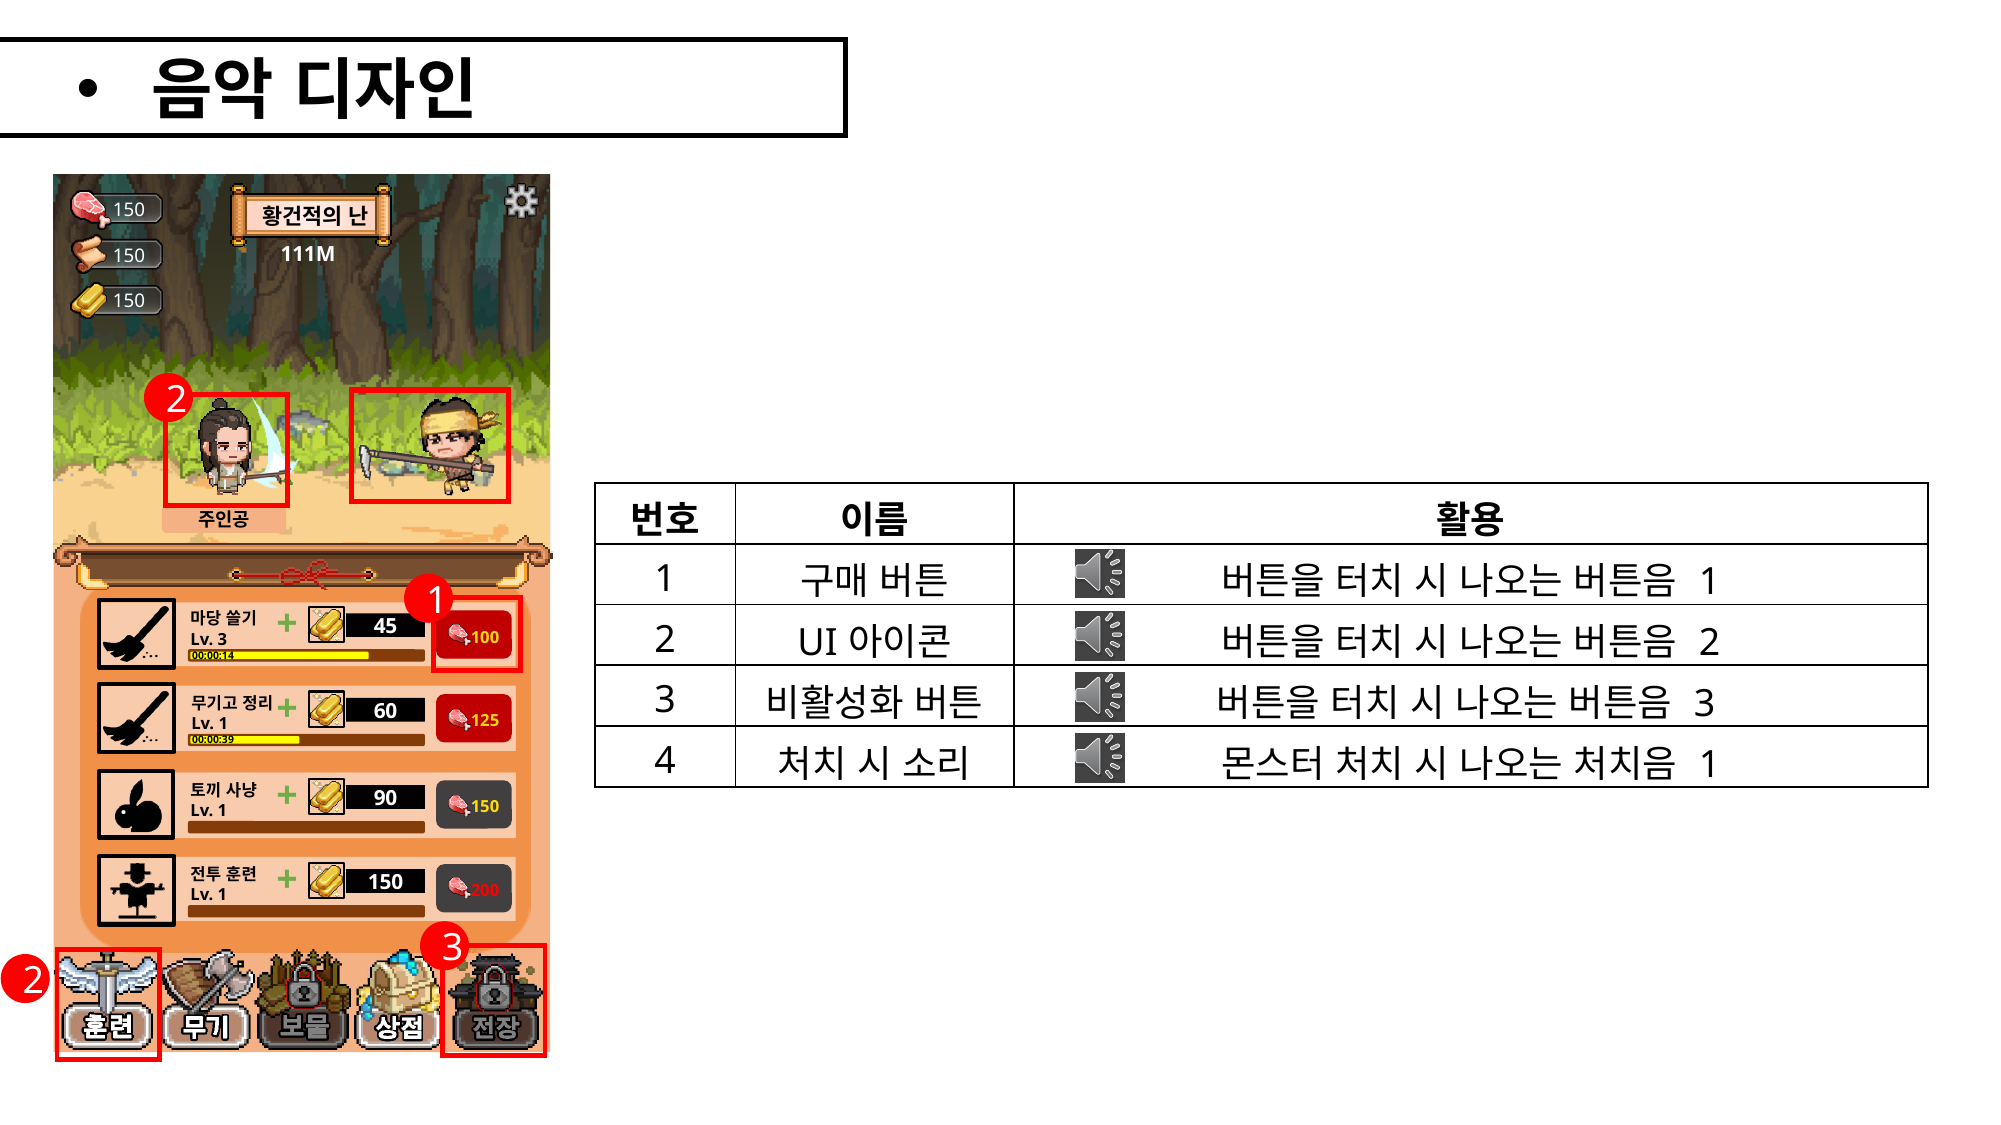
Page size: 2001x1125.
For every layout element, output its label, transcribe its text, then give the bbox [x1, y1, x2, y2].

text_box 2 [0, 952, 51, 1005]
table_cell 3 [596, 666, 735, 725]
picture [1074, 548, 1126, 600]
text_box [53, 590, 80, 1053]
picture [1074, 671, 1126, 723]
text_box [442, 944, 546, 1057]
picture [1074, 732, 1126, 784]
table_cell 1 [596, 545, 735, 604]
table_cell 버튼을 터치 시 나오는 버튼음 1 [1015, 545, 1927, 604]
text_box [228, 183, 393, 274]
table_cell 버튼을 터치 시 나오는 버튼음 2 [1015, 605, 1927, 664]
text_box [531, 590, 551, 1053]
table_cell 비활성화 버튼 [736, 666, 1013, 725]
table_cell 버튼을 터치 시 나오는 버튼음 3 [1015, 666, 1927, 725]
table_cell UI아이콘 [736, 605, 1013, 664]
table_cell 4 [596, 727, 735, 786]
table_cell 처치 시 소리 [736, 727, 1013, 786]
table_header 이름 [736, 484, 1013, 543]
table_header 활용 [1015, 484, 1927, 543]
picture [1074, 610, 1126, 662]
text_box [70, 190, 163, 320]
picture [53, 174, 553, 1050]
text_box [160, 953, 442, 1053]
table_cell 구매 버튼 [736, 545, 1013, 604]
table_cell 2 [596, 605, 735, 664]
text_box [0, 39, 847, 136]
table_cell 몬스터 처치 시 나오는 처치음 1 [1015, 727, 1927, 786]
table_header 번호 [596, 484, 735, 543]
text_box [56, 1050, 160, 1061]
